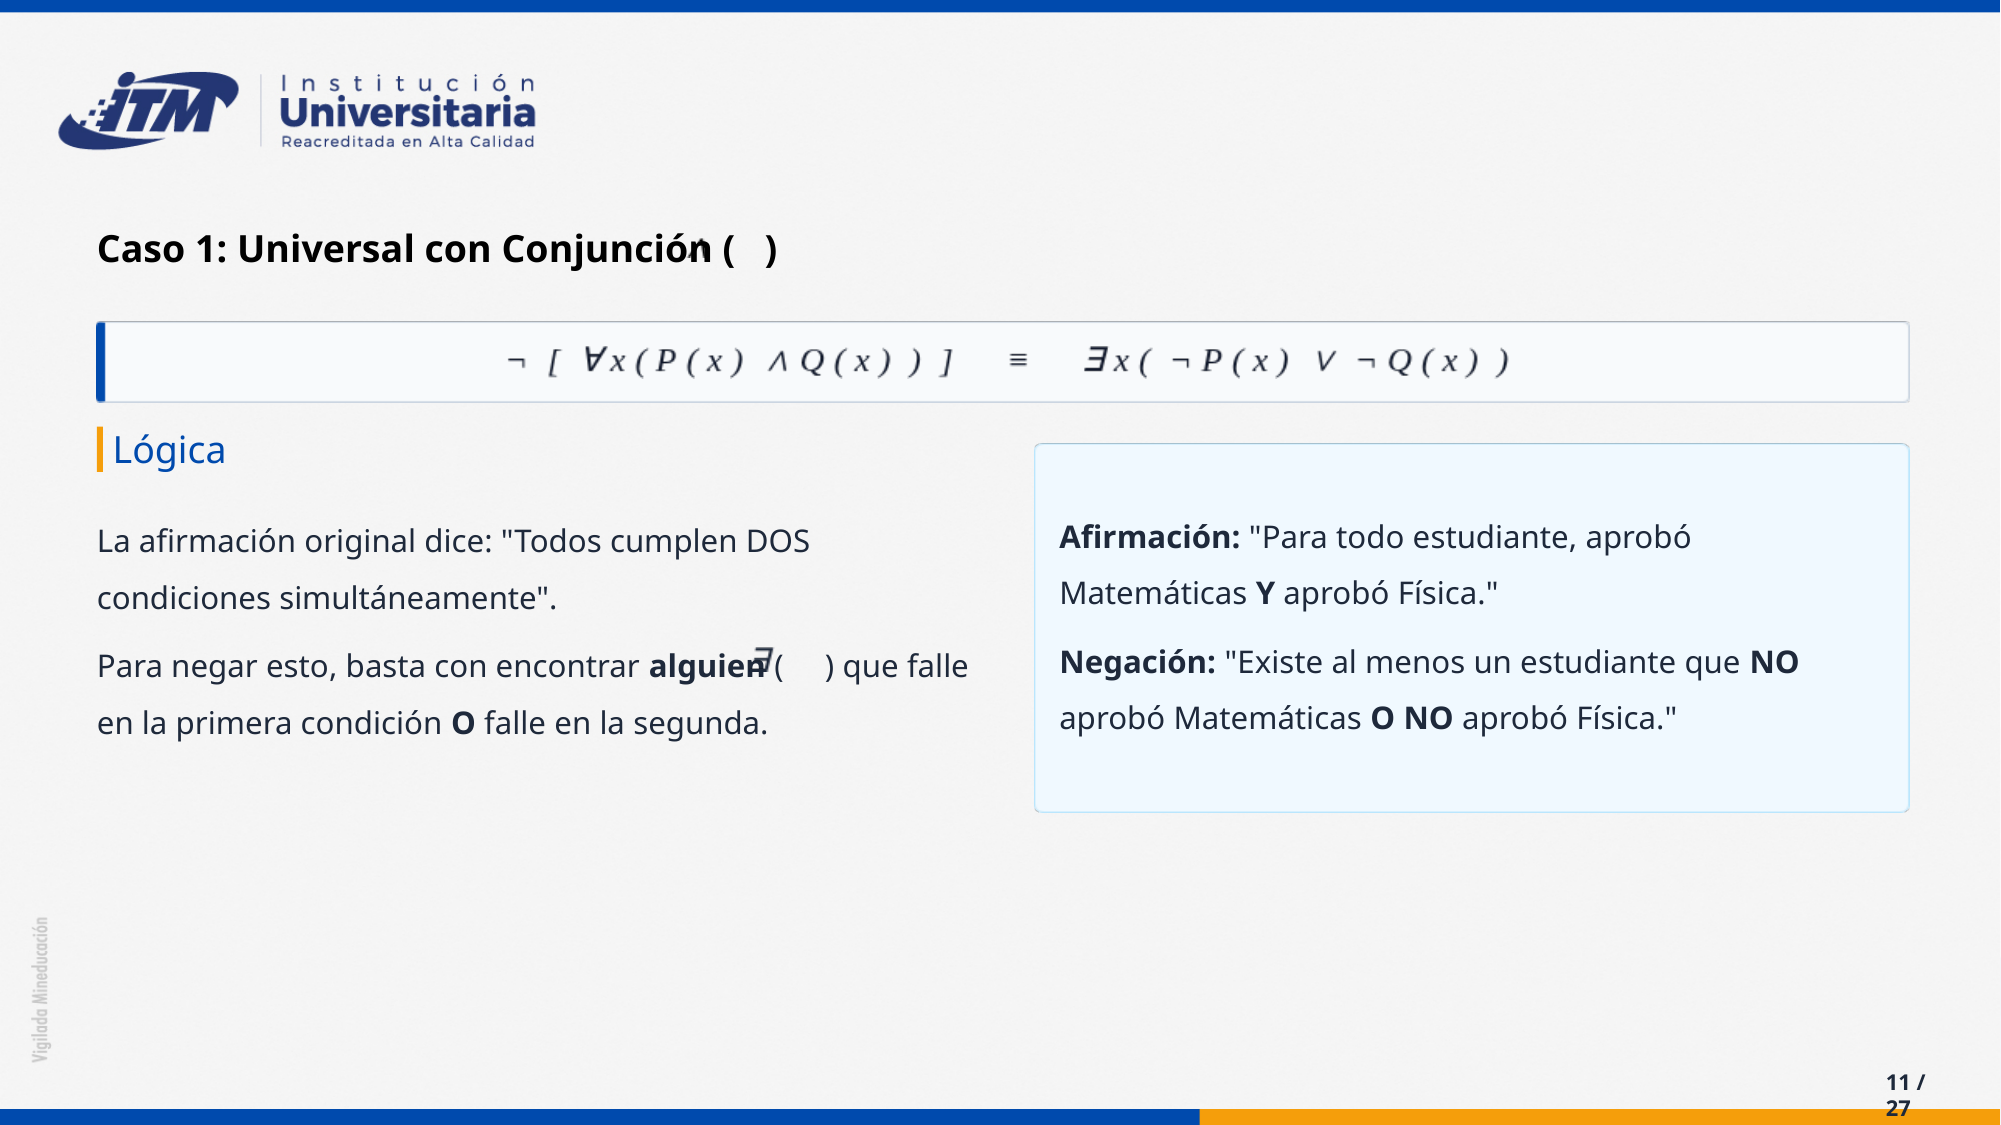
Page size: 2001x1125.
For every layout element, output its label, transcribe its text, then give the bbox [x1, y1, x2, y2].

text_box Caso 1: Universal con Conjunción ( ) [96, 224, 2000, 271]
text_box 11 / 27 [1885, 1068, 1954, 1109]
text_box La afirmación original dice: "Todos cumplen DOS condiciones simultáneamente". [96, 503, 972, 616]
text_box [96, 426, 103, 472]
text_box Lógica [112, 426, 1015, 472]
text_box [0, 0, 2000, 13]
text_box Para negar esto, basta con encontrar alguien ( ) que falle en la primera condición O falle en la segunda. [96, 628, 972, 741]
picture [0, 0, 2001, 1125]
